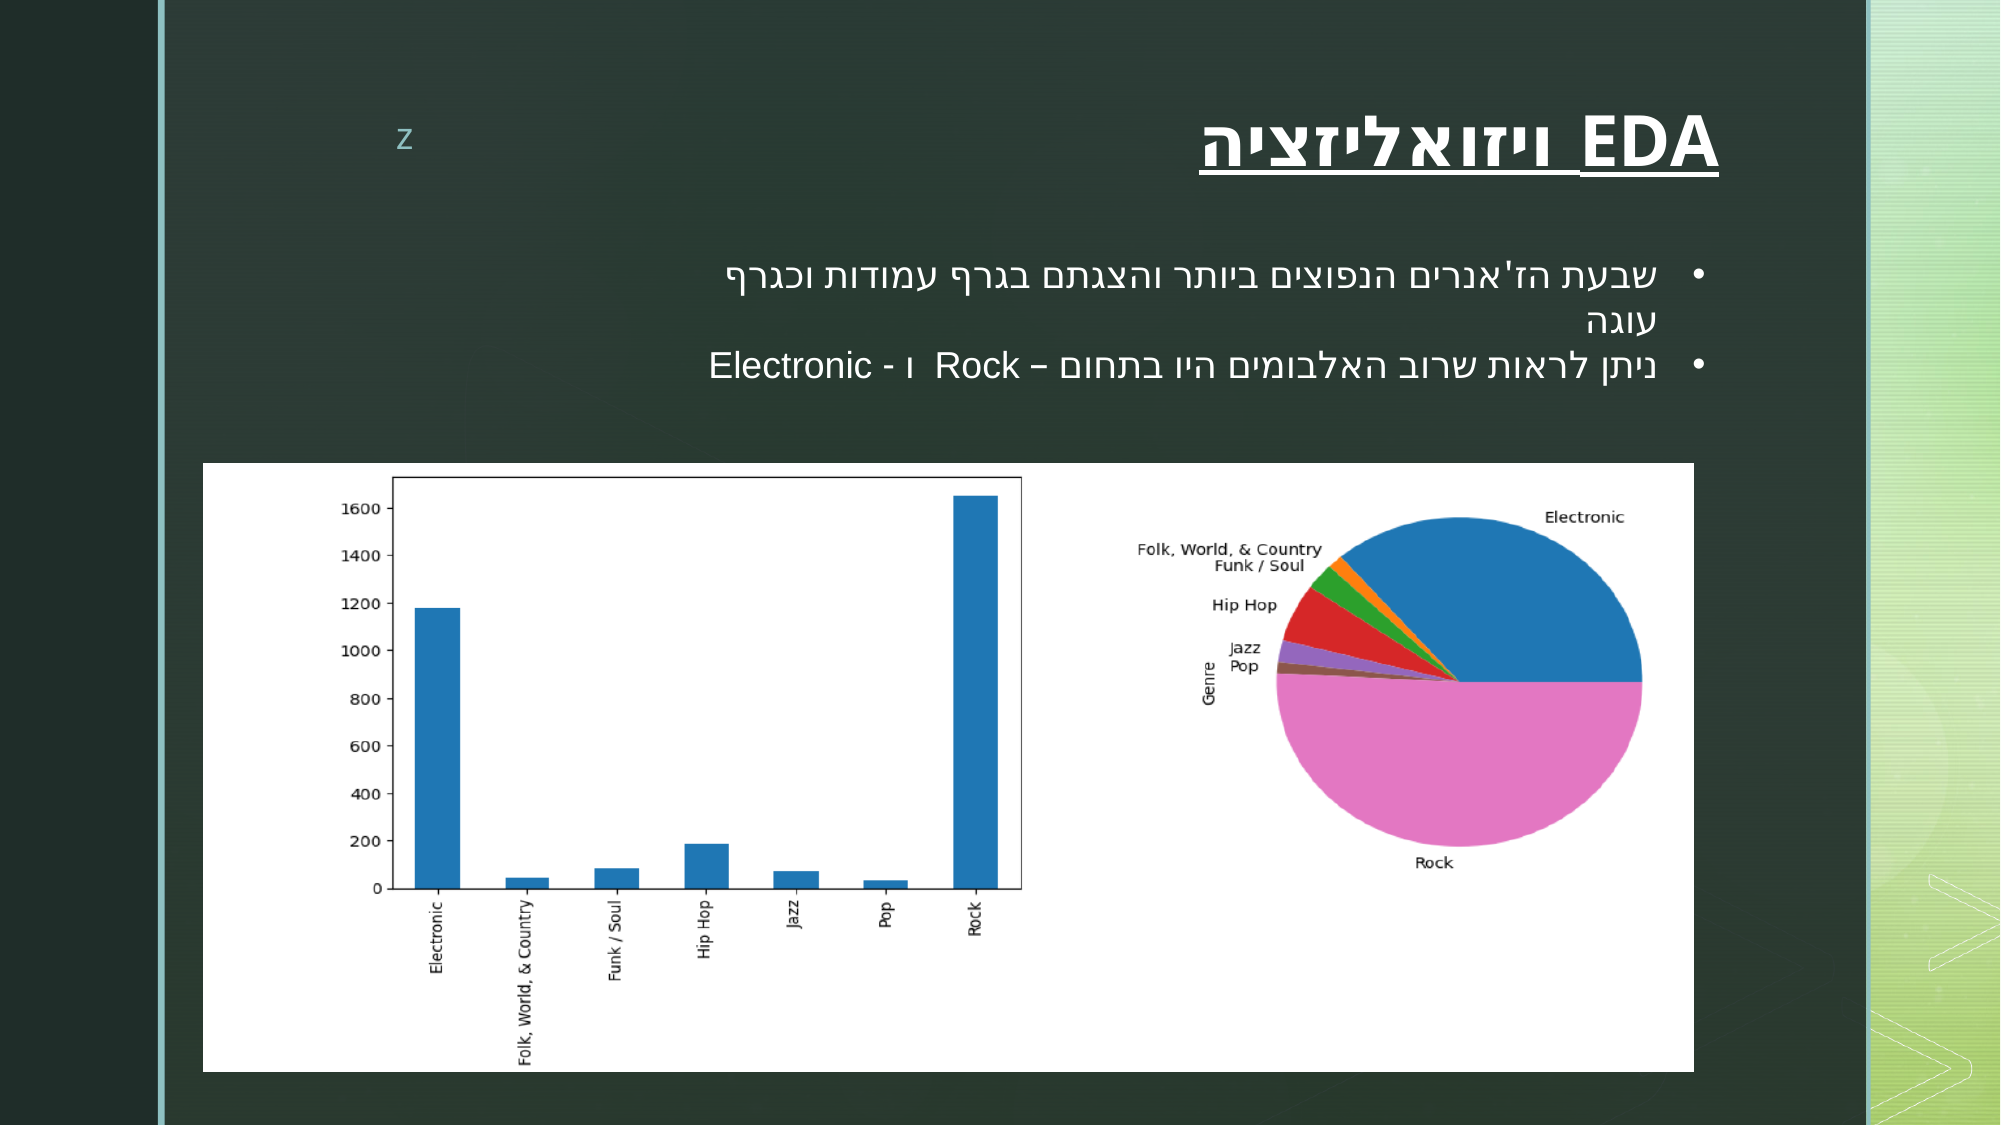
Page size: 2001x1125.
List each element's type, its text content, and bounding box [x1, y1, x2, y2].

picture [202, 463, 1694, 1073]
title ויזואליזציה EDA [428, 97, 1734, 275]
text_box שבעת הז'אנרים הנפוצים ביותר והצגתם בגרף עמודות וכגרף עוגה ניתן לראות שרוב האלבומים היו בתחום – Rock ו - Electronic [665, 243, 1721, 394]
picture [1871, 0, 2001, 1125]
